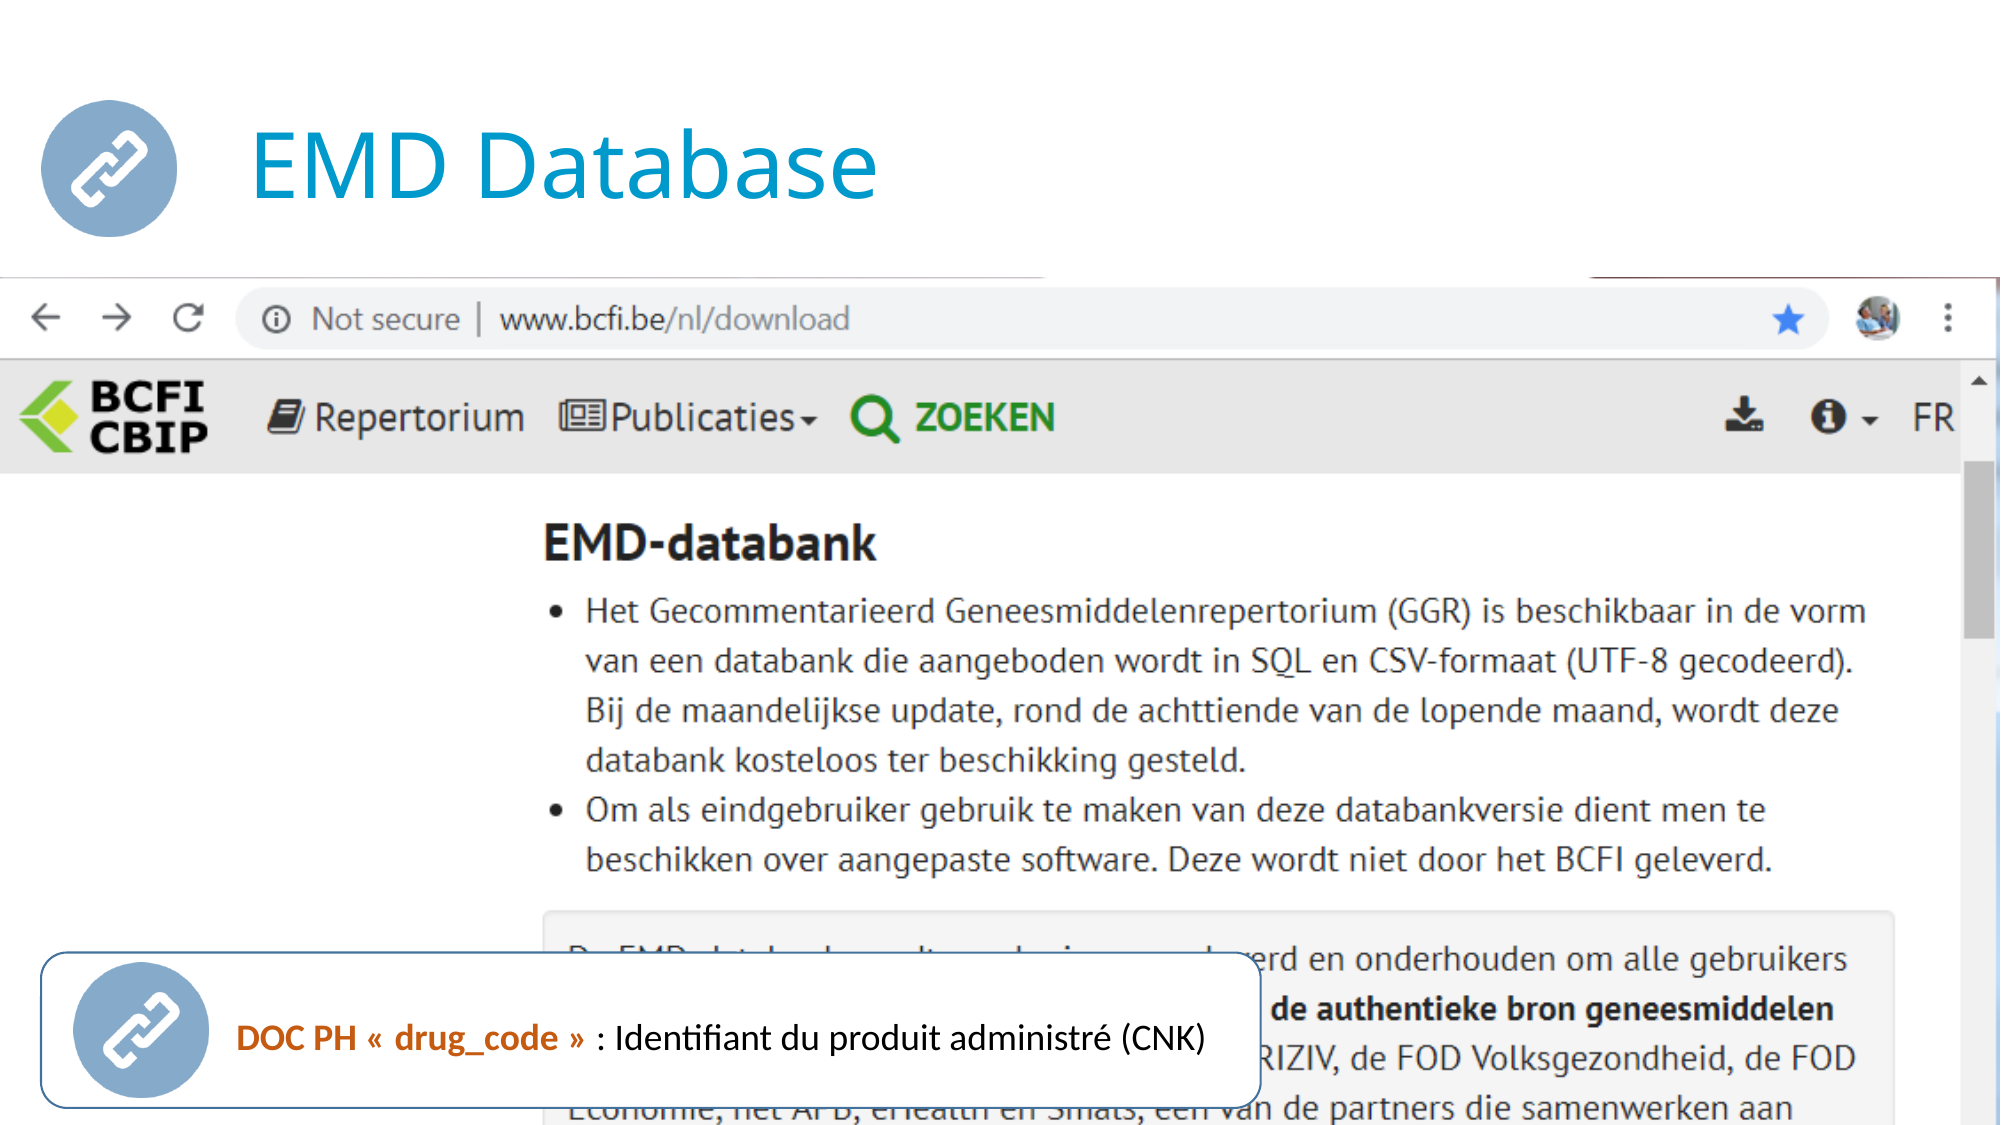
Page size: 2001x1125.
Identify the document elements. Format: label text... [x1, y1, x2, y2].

picture [0, 277, 2000, 1125]
picture [40, 100, 177, 237]
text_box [41, 952, 1261, 1108]
title EMD Database [233, 59, 1863, 277]
